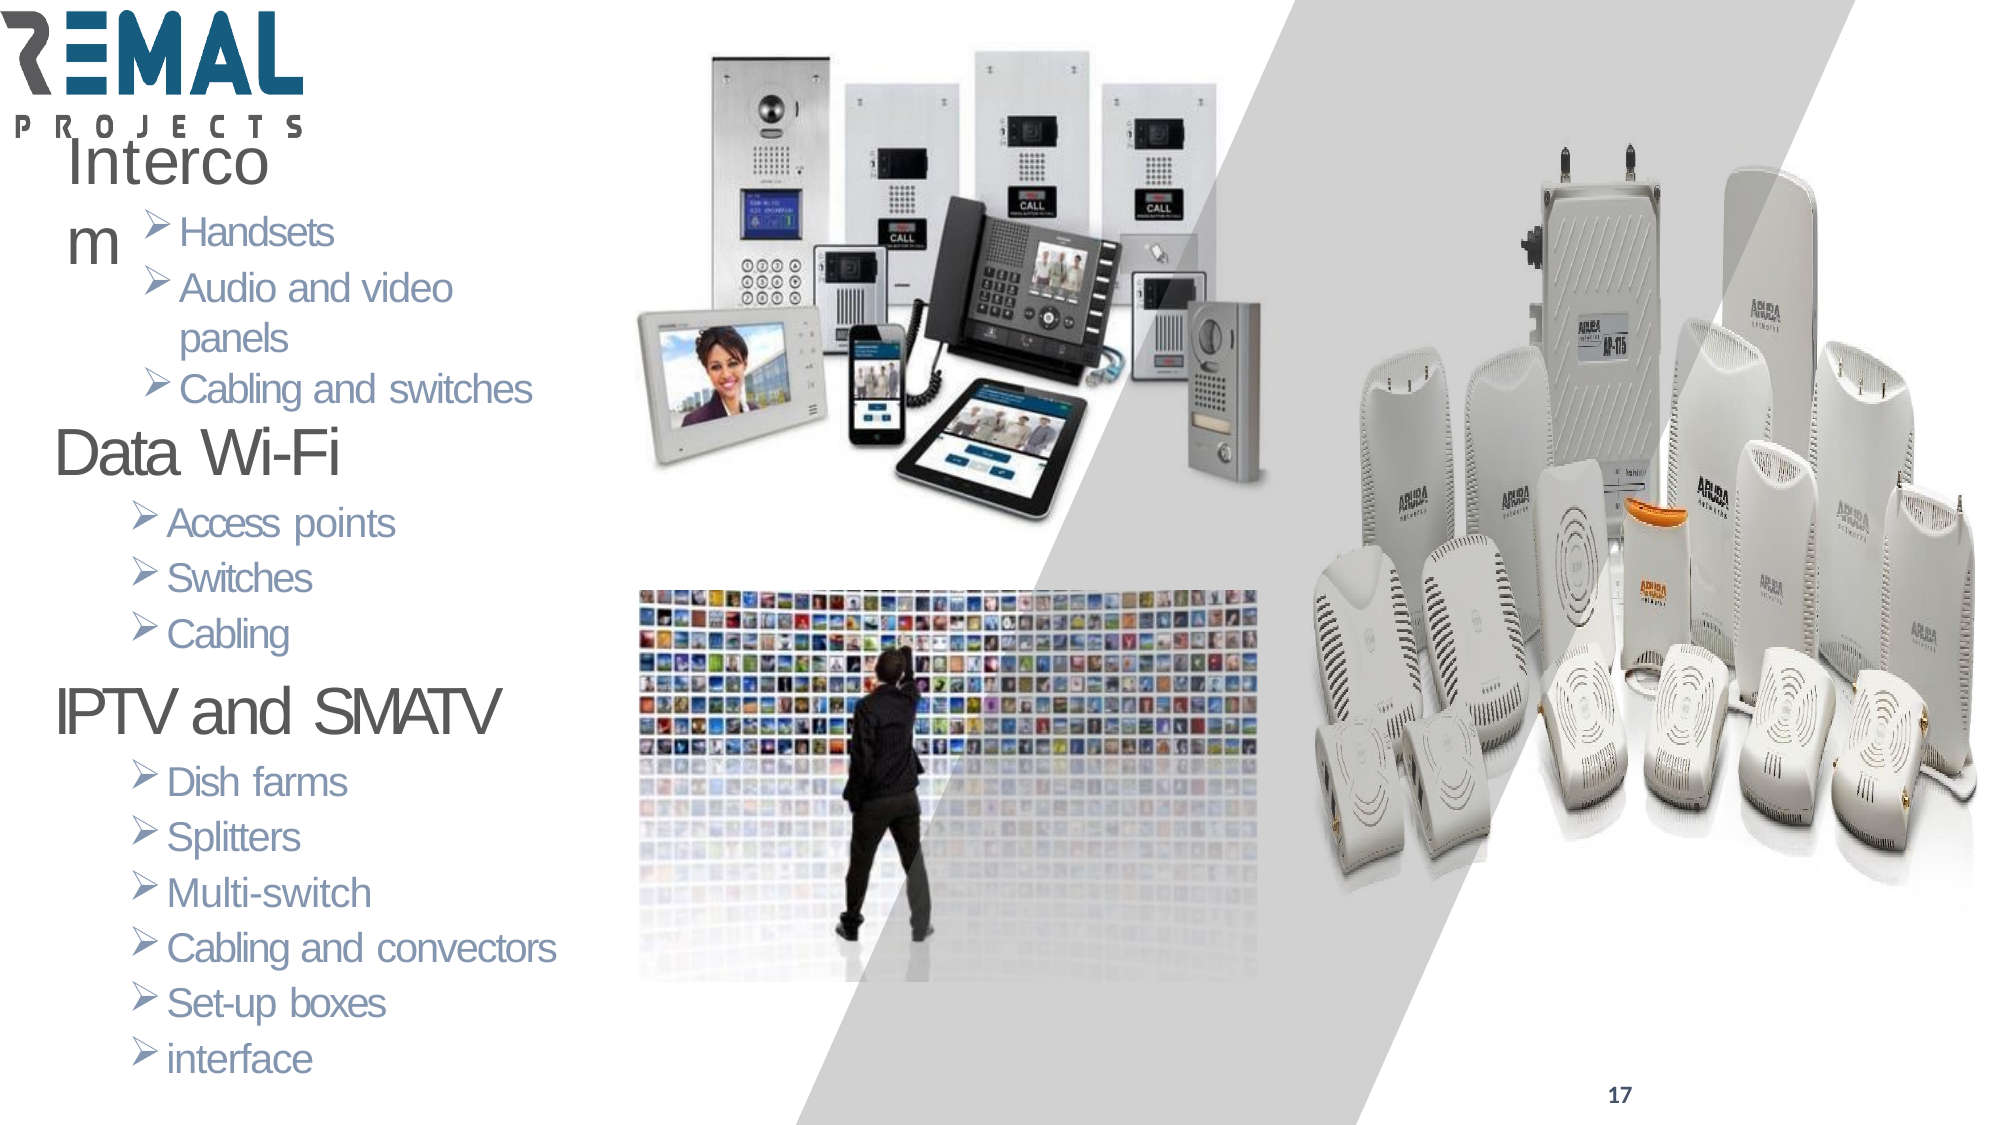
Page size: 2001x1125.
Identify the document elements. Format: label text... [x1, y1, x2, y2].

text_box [638, 0, 1979, 1125]
text_box [0, 10, 303, 138]
title Intercom [64, 115, 311, 197]
text_box Handsets Audio and video panels Cabling and switches Data Wi-Fi Access points Switches Cabling IPTV and SMATV Dish farms Splitters Multi-switch Cabling and convectors Set-up boxes interface [51, 197, 569, 1082]
